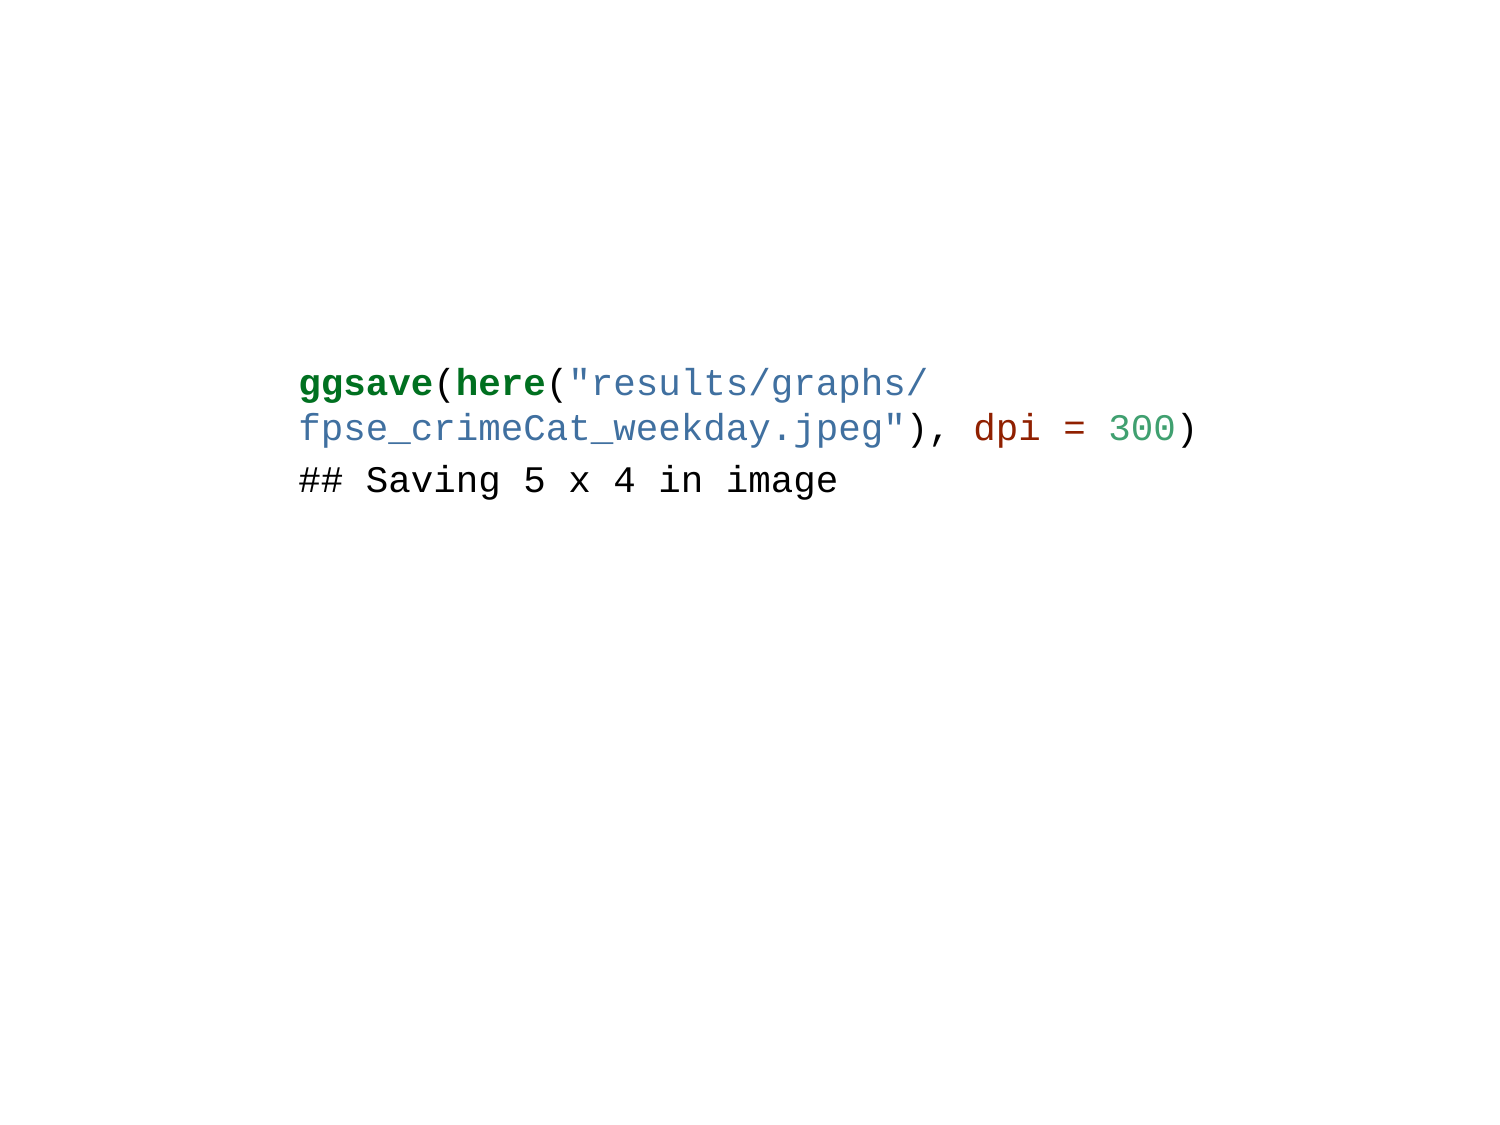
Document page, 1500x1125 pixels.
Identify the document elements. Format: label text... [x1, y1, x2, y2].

list ggsave(here("results/graphs/fpse_crimeCat_weekday.jpeg"), dpi = 300) ## Saving 5 x 4 in image [75, 262, 1425, 1005]
